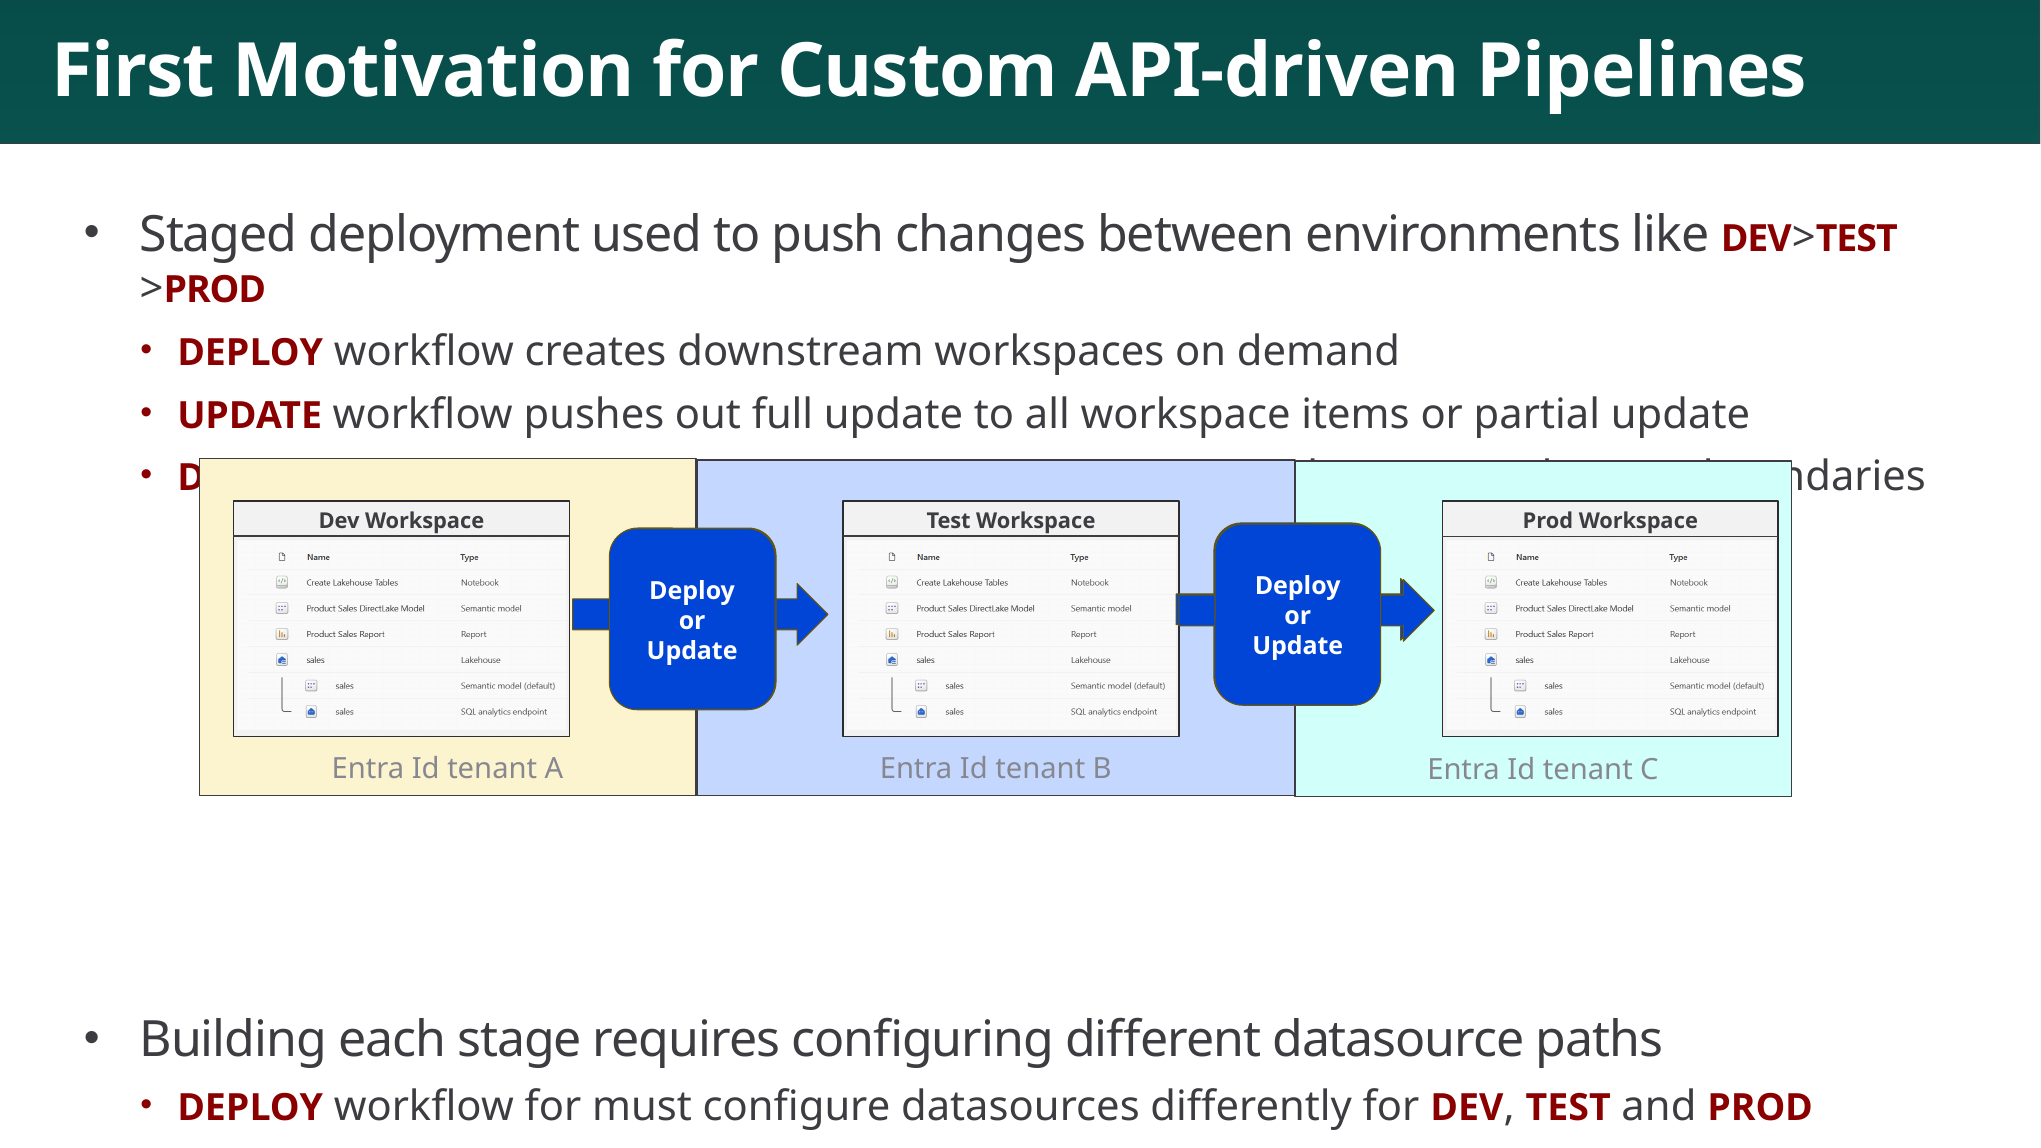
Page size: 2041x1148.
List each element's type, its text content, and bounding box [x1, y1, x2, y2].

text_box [233, 500, 570, 737]
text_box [572, 500, 1175, 737]
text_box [1178, 523, 1435, 706]
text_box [199, 458, 1792, 797]
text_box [1175, 500, 1779, 737]
list Staged deployment used to push changes between environments like DEV>TEST >PROD DEPLOY workflow creates downstream workspaces on demand UPDATE workflow pushes out full update to all workspace items or partial update DEPLOY and UPDATE workflows can cross environments such as Entra Id tenant boundaries Building each stage requires configuring different datasource paths DEPLOY workflow for must configure datasources differently for DEV, TEST and PROD [83, 201, 1988, 1025]
title First Motivation for Custom API-driven Pipelines [51, 31, 1988, 113]
